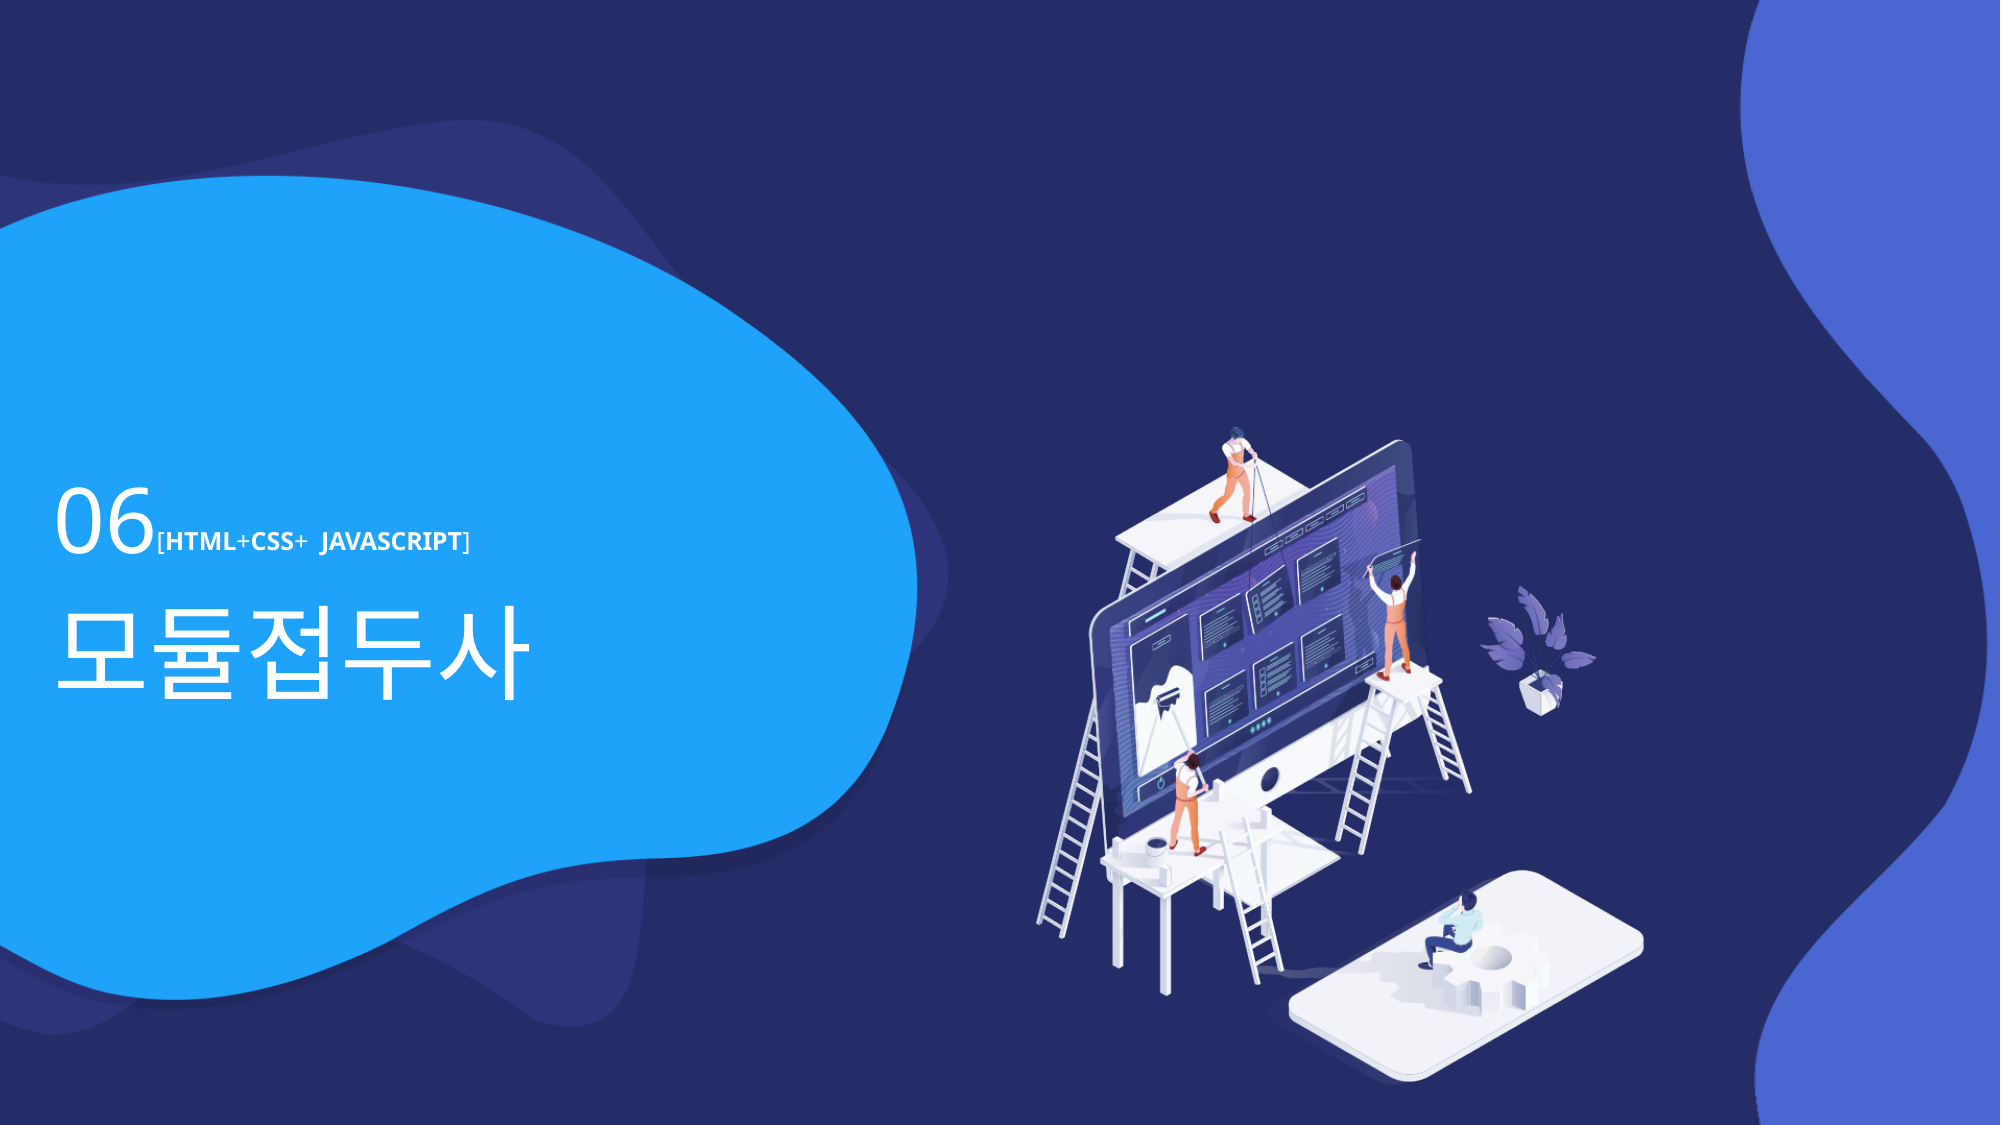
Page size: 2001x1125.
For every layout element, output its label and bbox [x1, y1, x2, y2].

text_box [0, 0, 2000, 1125]
